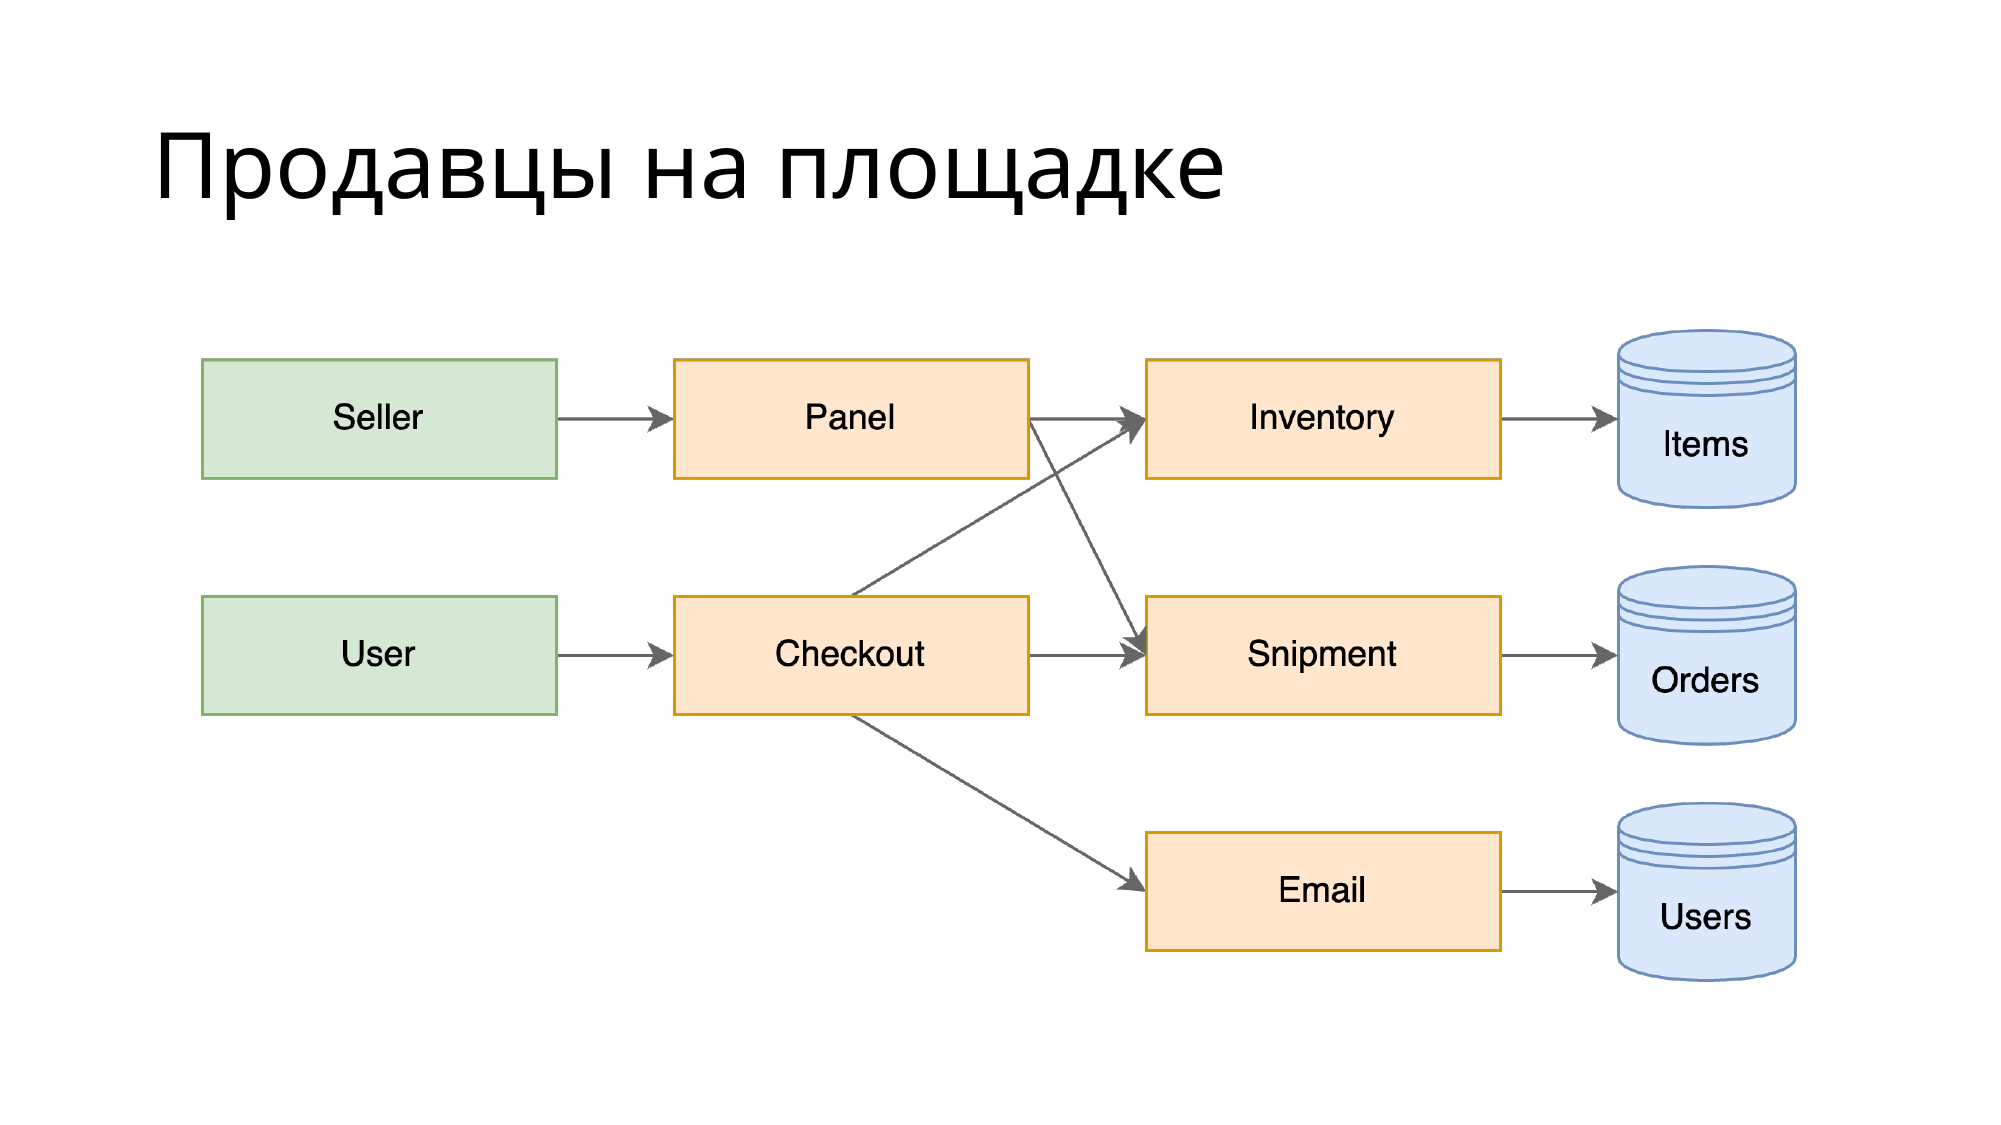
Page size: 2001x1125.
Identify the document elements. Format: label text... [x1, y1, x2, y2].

title Продавцы на площадке [137, 59, 1863, 278]
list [171, 299, 1829, 1014]
